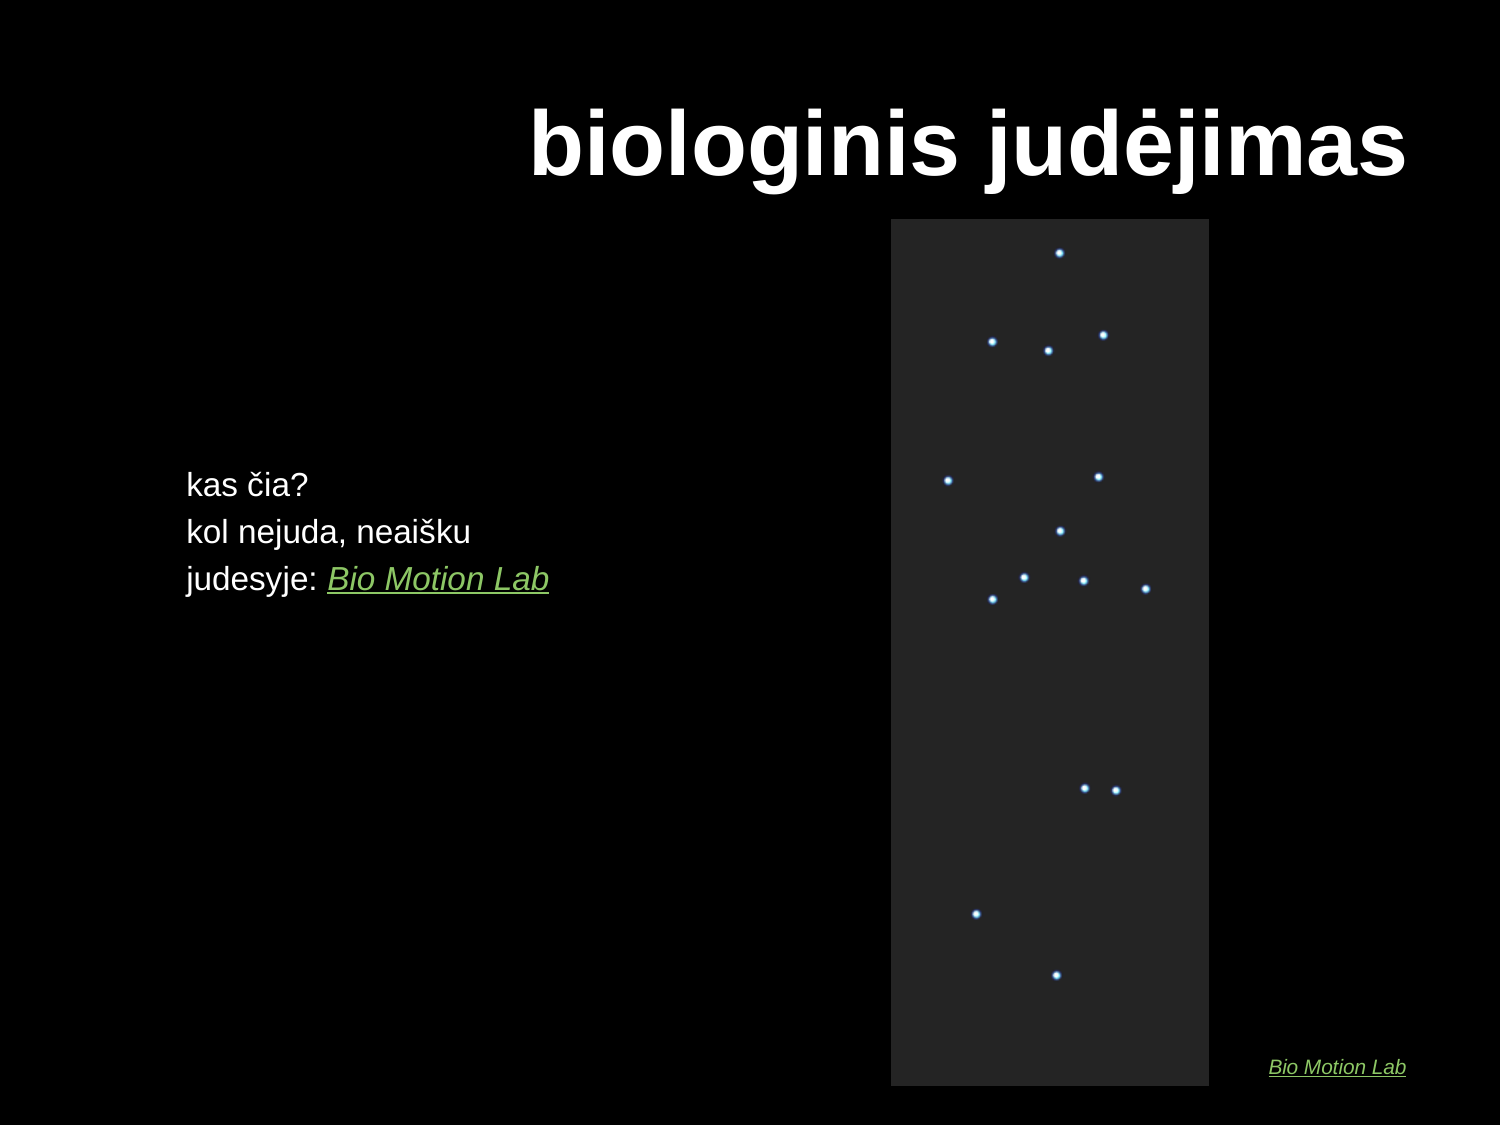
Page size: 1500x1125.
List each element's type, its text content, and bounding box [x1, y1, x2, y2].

text_box Bio Motion Lab [1234, 1046, 1422, 1094]
text_box kas čia? kol nejuda, neaišku judesyje: Bio Motion Lab [171, 456, 617, 693]
picture [891, 219, 1210, 1086]
title biologinis judėjimas [75, 45, 1425, 233]
